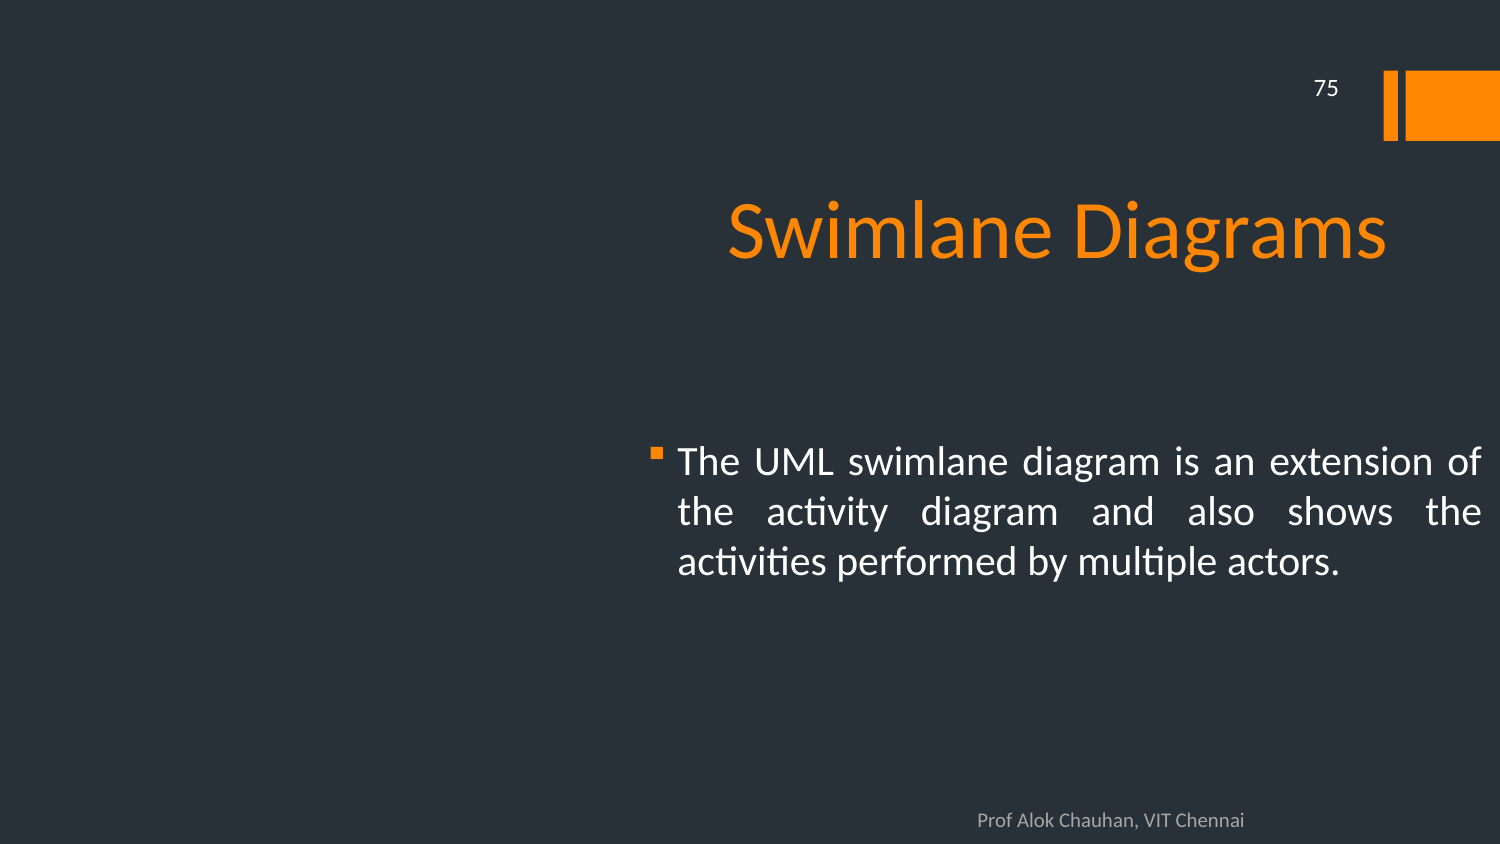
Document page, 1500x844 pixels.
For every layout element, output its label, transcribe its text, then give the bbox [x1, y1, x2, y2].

footer Prof Alok Chauhan, VIT Chennai [962, 806, 1331, 844]
title Swimlane Diagrams [712, 140, 1488, 283]
slide_number 75 [1199, 67, 1355, 105]
list The UML swimlane diagram is an extension of the activity diagram and also shows the activities performed by multiple actors. [624, 309, 1498, 745]
